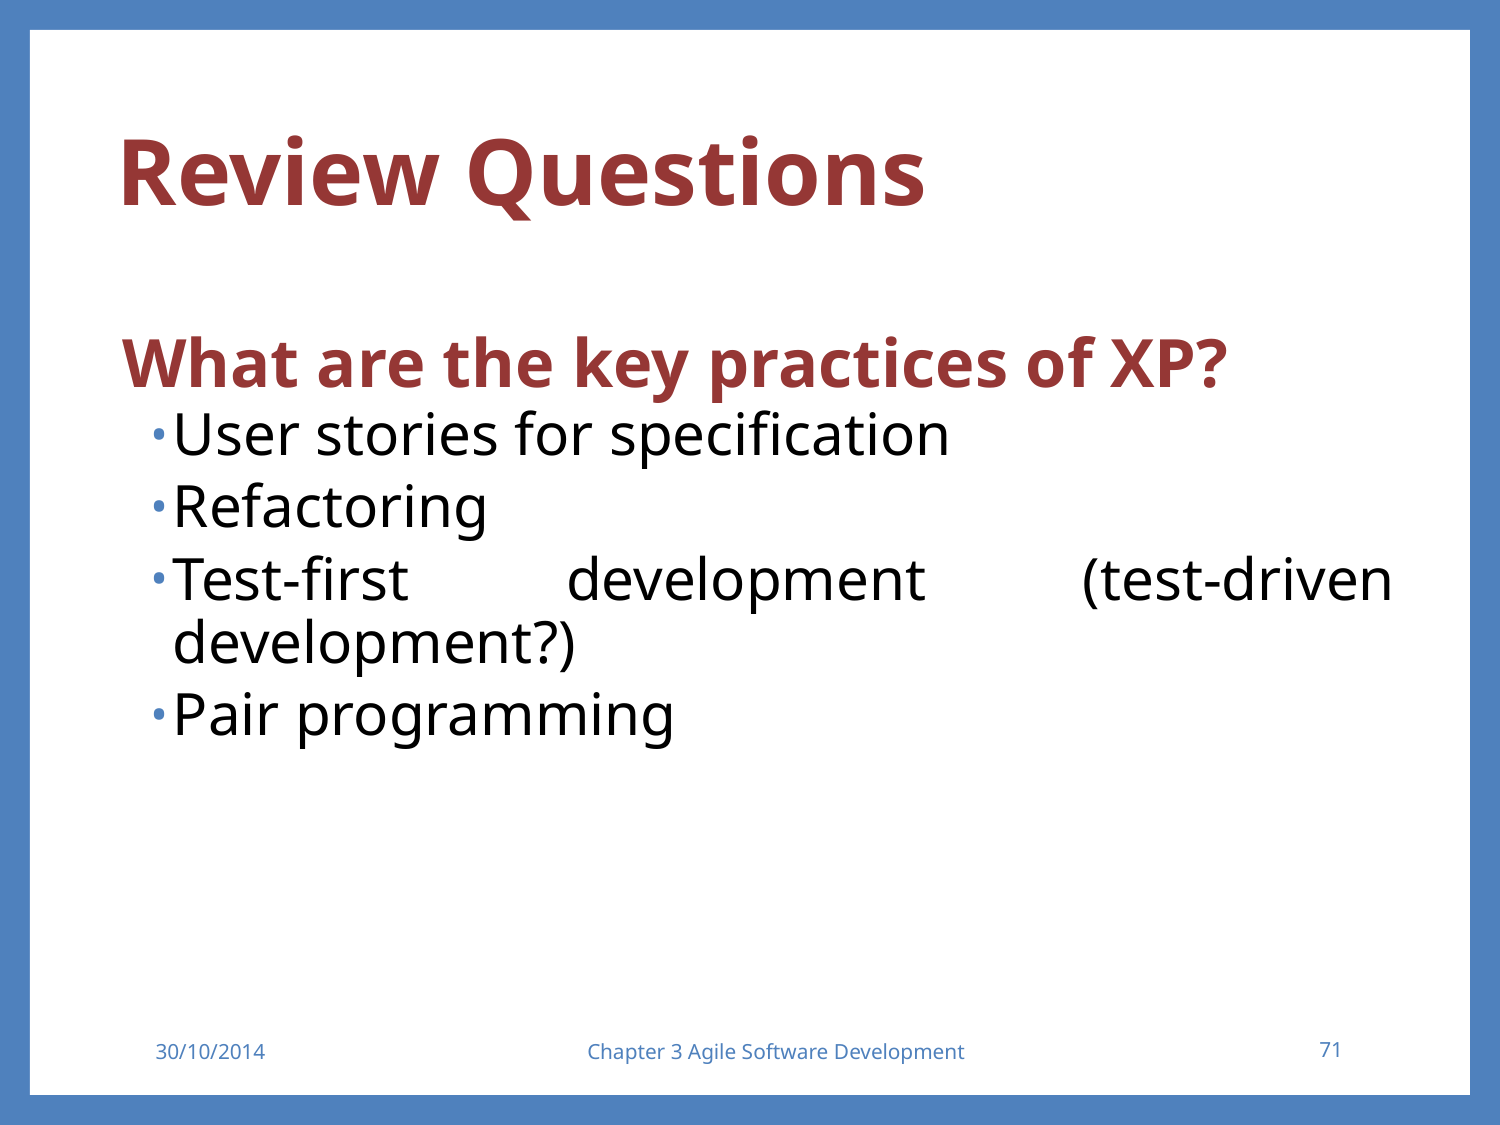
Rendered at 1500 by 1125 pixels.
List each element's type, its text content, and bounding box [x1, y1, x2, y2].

slide_number 71 [1147, 1020, 1358, 1081]
title Review Questions [101, 64, 1410, 287]
list What are the key practices of XP? User stories for specification Refactoring Test-first development (test-driven development?) Pair programming [101, 322, 1410, 1000]
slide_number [140, 1020, 428, 1081]
footer Chapter 3 Agile Software Development [485, 1020, 1067, 1081]
